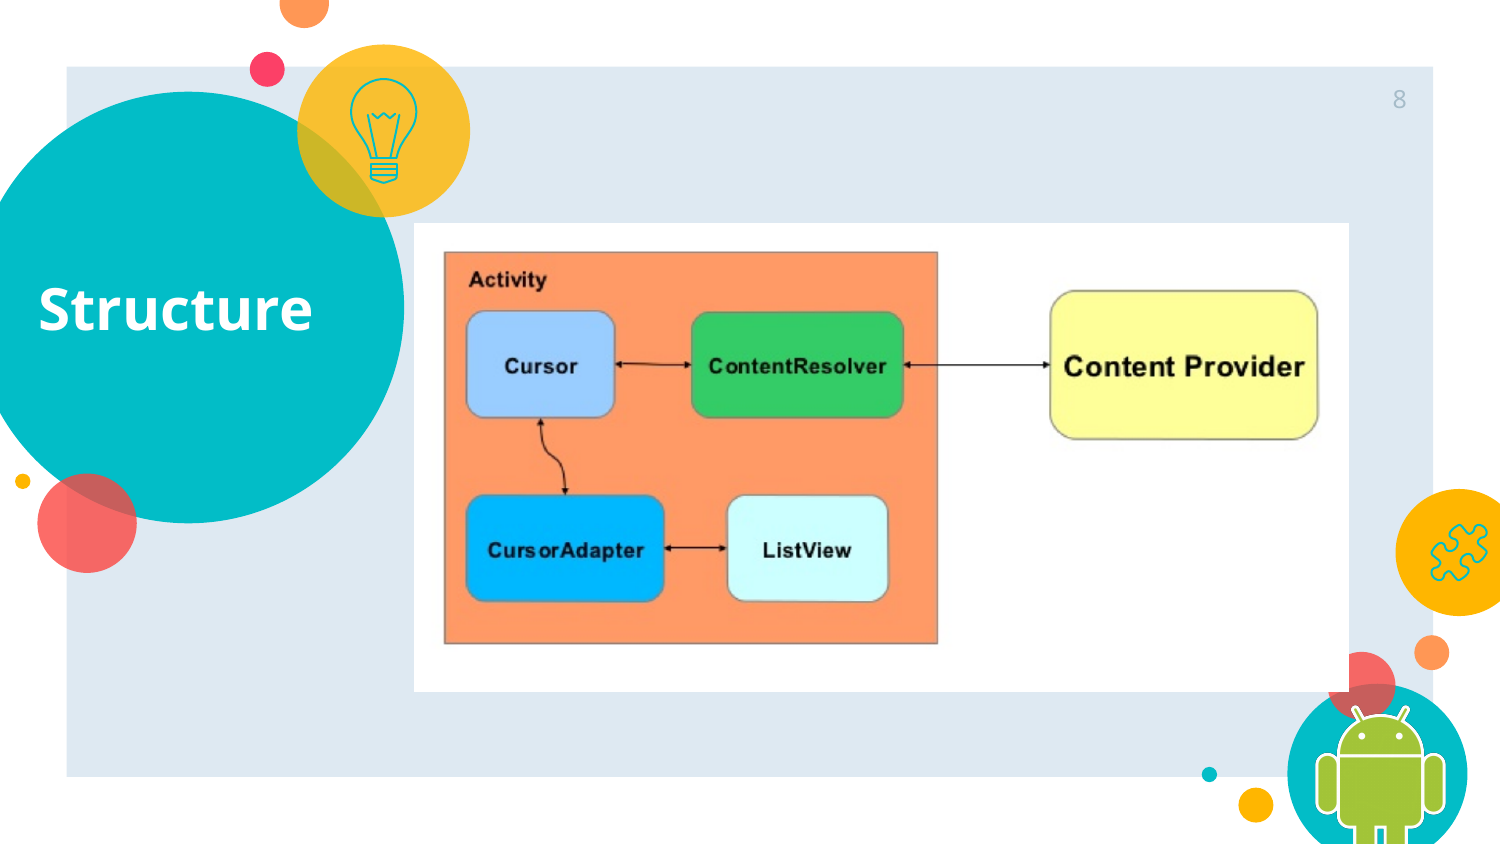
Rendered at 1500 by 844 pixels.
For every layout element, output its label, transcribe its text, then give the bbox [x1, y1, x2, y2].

title Structure [23, 91, 375, 524]
slide_number 8 [1331, 68, 1422, 134]
picture [1315, 705, 1446, 844]
picture [414, 223, 1350, 692]
